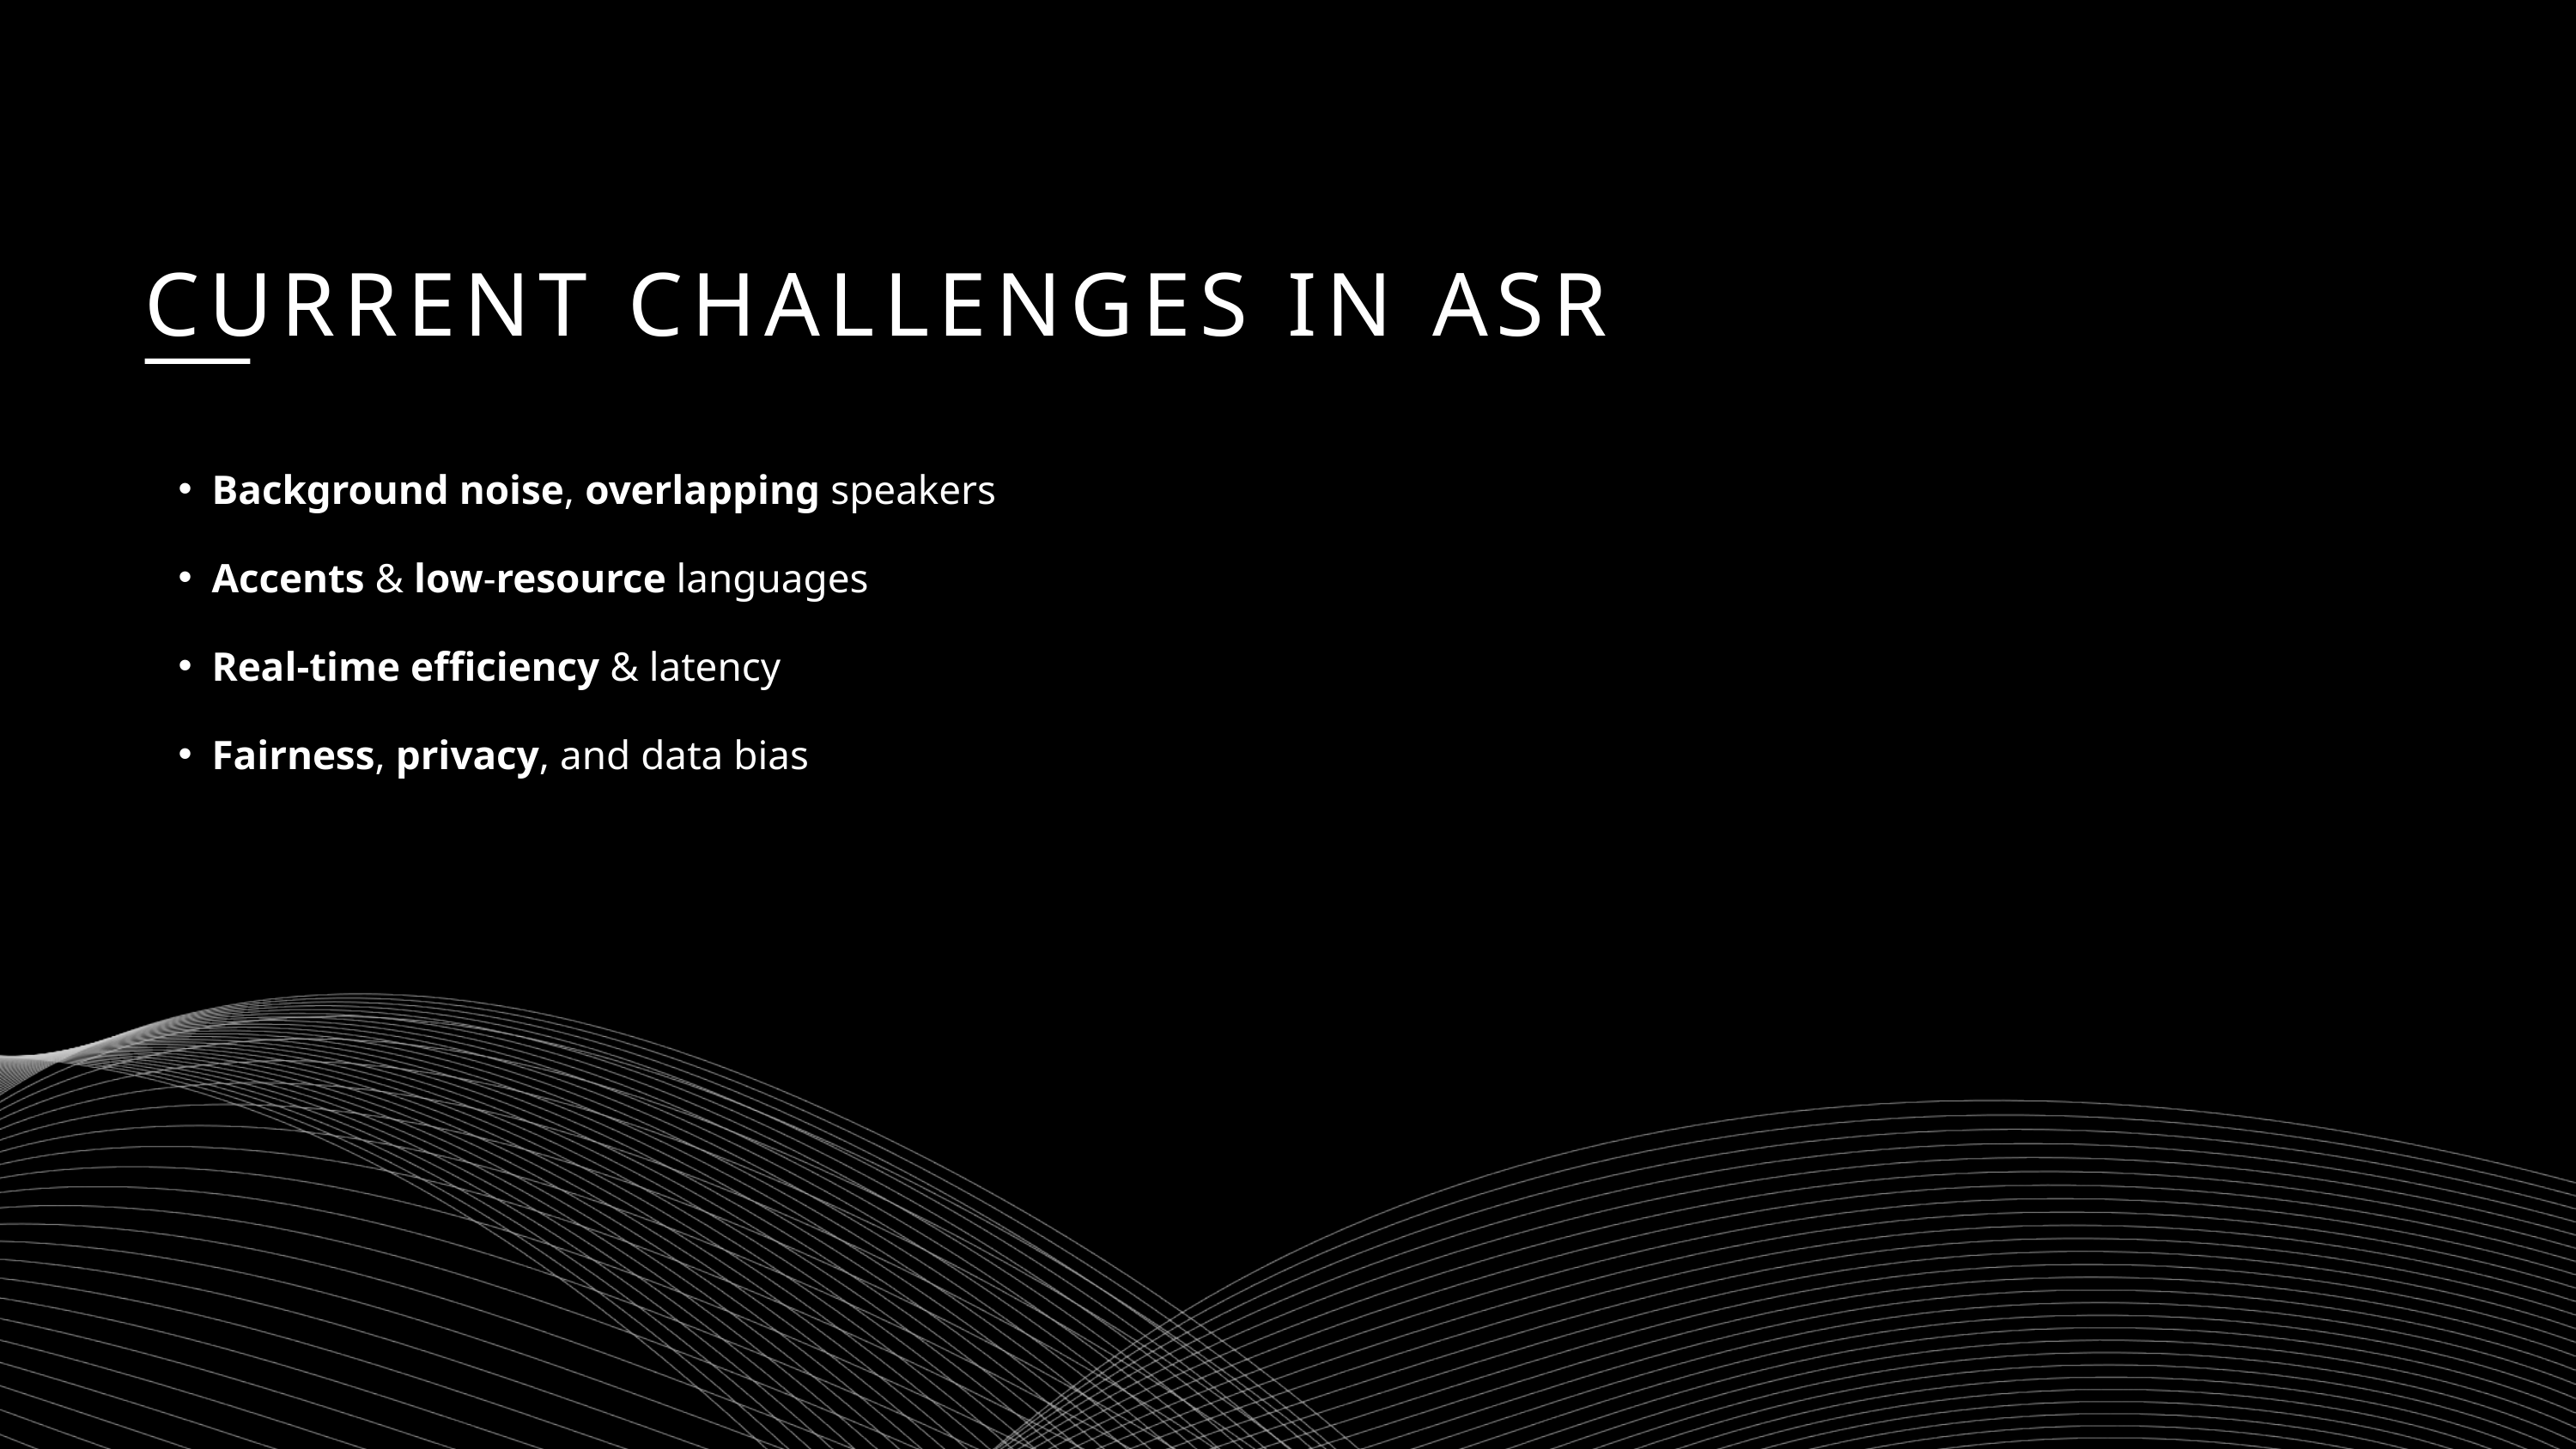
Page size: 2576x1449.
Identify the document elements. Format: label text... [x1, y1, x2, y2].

text_box [0, 984, 2576, 1449]
text_box Background noise, overlapping speakers Accents & low-resource languages Real-time efficiency & latency Fairness, privacy, and data bias [144, 423, 1041, 778]
text_box CURRENT CHALLENGES IN ASR [144, 245, 1793, 355]
